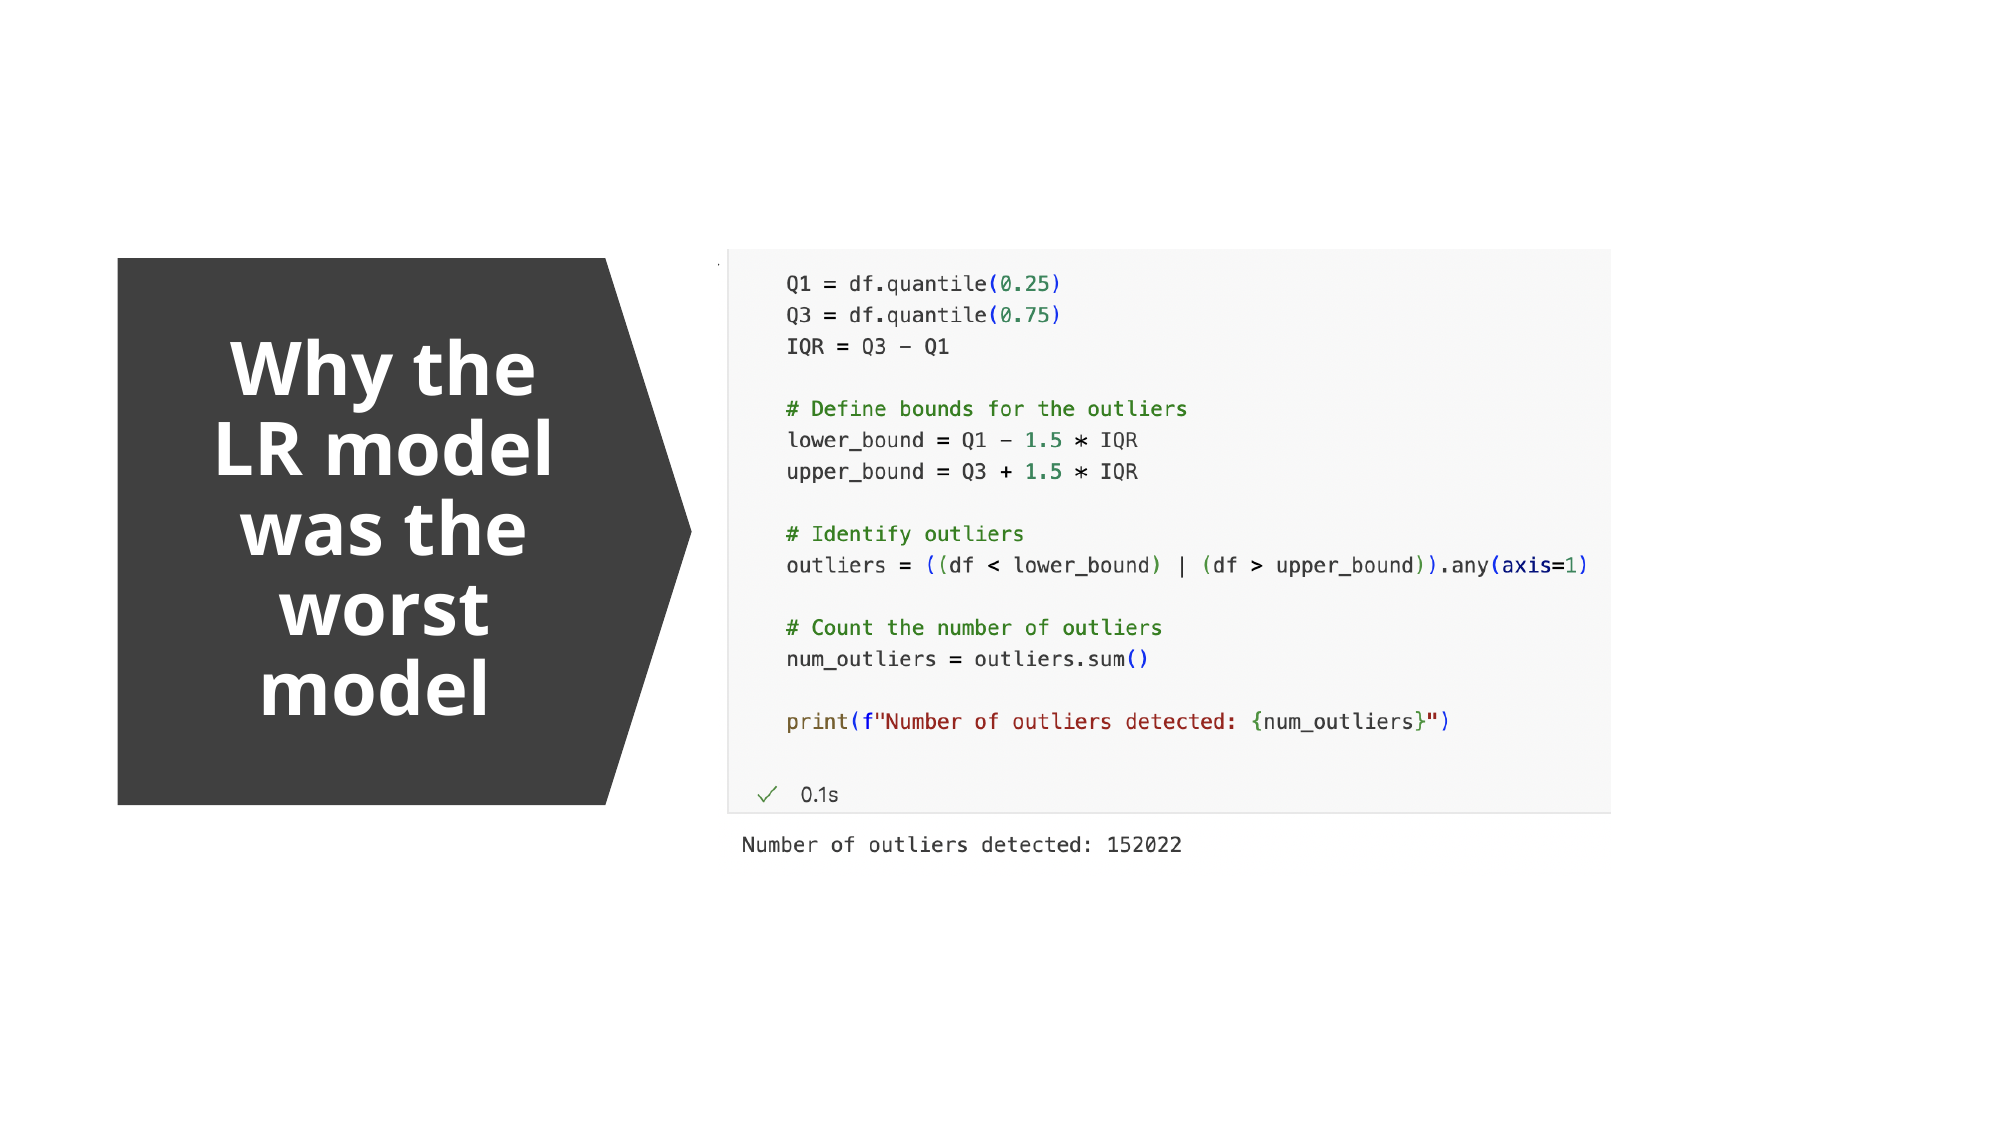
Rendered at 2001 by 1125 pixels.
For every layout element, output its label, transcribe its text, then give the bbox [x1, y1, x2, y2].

title Why the LR model was the worst model [168, 322, 601, 741]
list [718, 249, 1611, 876]
text_box [116, 257, 693, 807]
